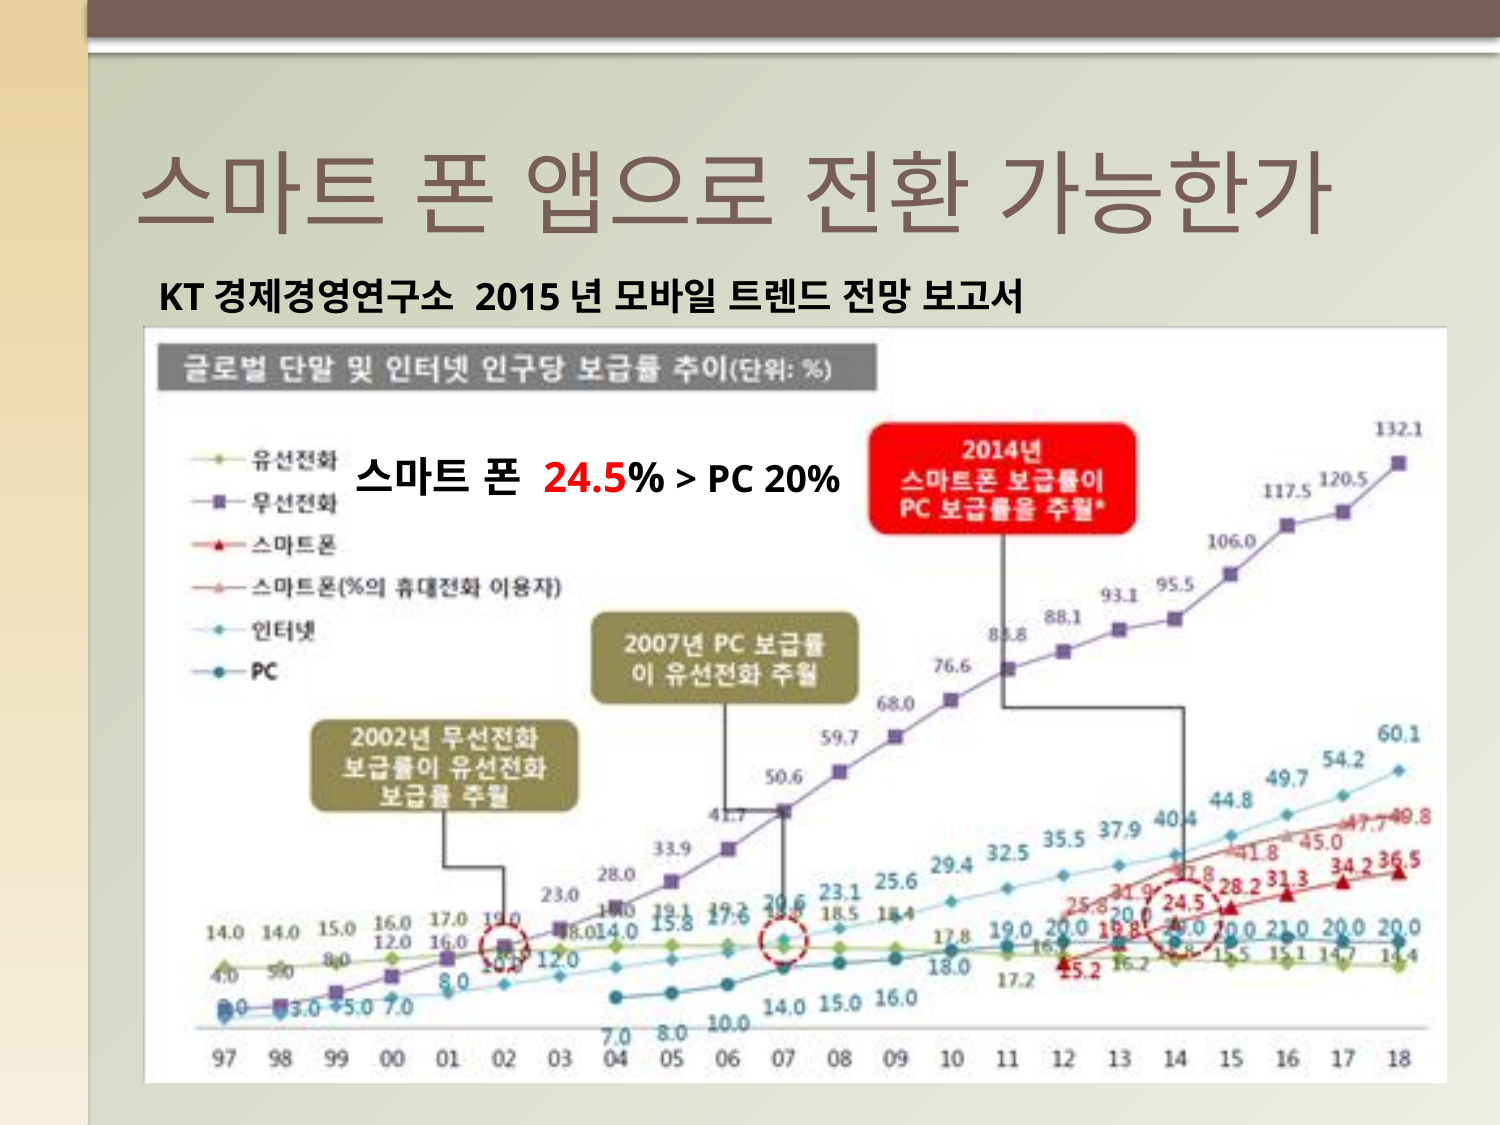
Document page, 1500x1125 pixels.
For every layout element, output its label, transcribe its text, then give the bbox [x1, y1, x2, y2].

title 스마트 폰 앱으로 전환 가능한가 [119, 66, 1471, 255]
text_box KT경제경영연구소 2015년 모바일 트렌드 전망 보고서 [143, 265, 1128, 325]
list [143, 325, 1448, 1083]
